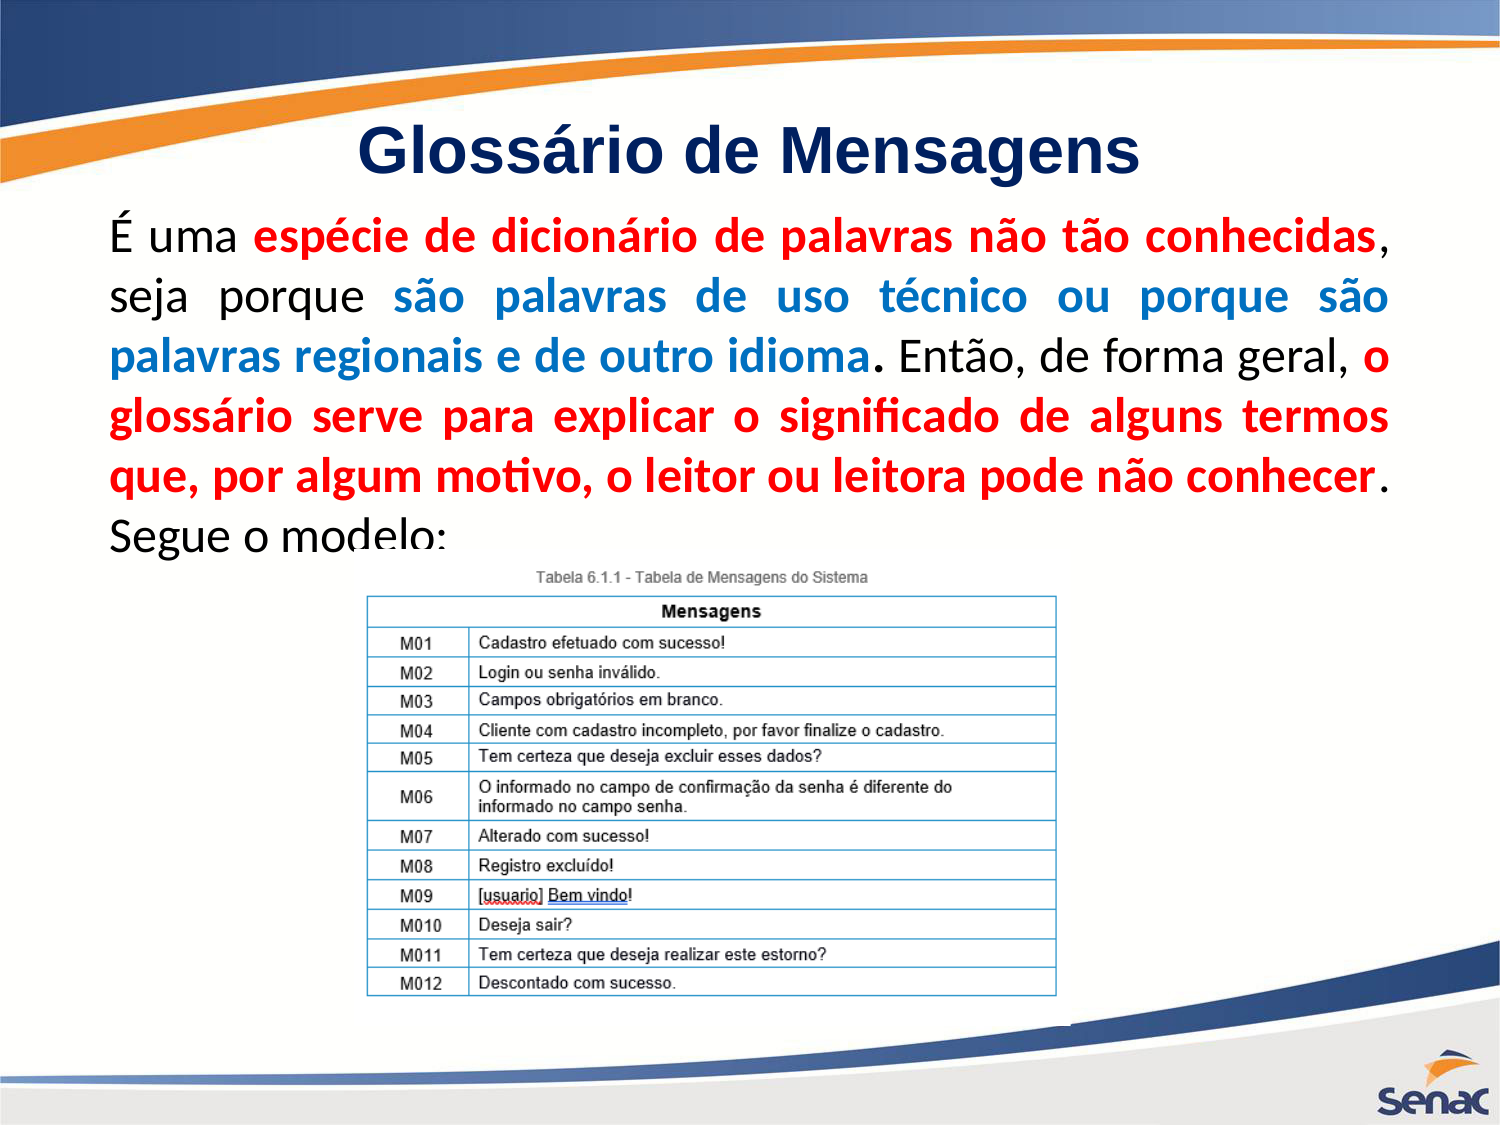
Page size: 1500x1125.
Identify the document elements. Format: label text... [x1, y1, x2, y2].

text_box Glossário de Mensagens [58, 99, 1442, 195]
picture [0, 0, 1500, 1125]
text_box É uma espécie de dicionário de palavras não tão conhecidas, seja porque são palavras de uso técnico ou porque são palavras regionais e de outro idioma. Então, de forma geral, o glossário serve para explicar o significado de alguns termos que, por algum motivo, o leitor ou leitora pode não conhecer. Segue o modelo: [94, 194, 1406, 570]
